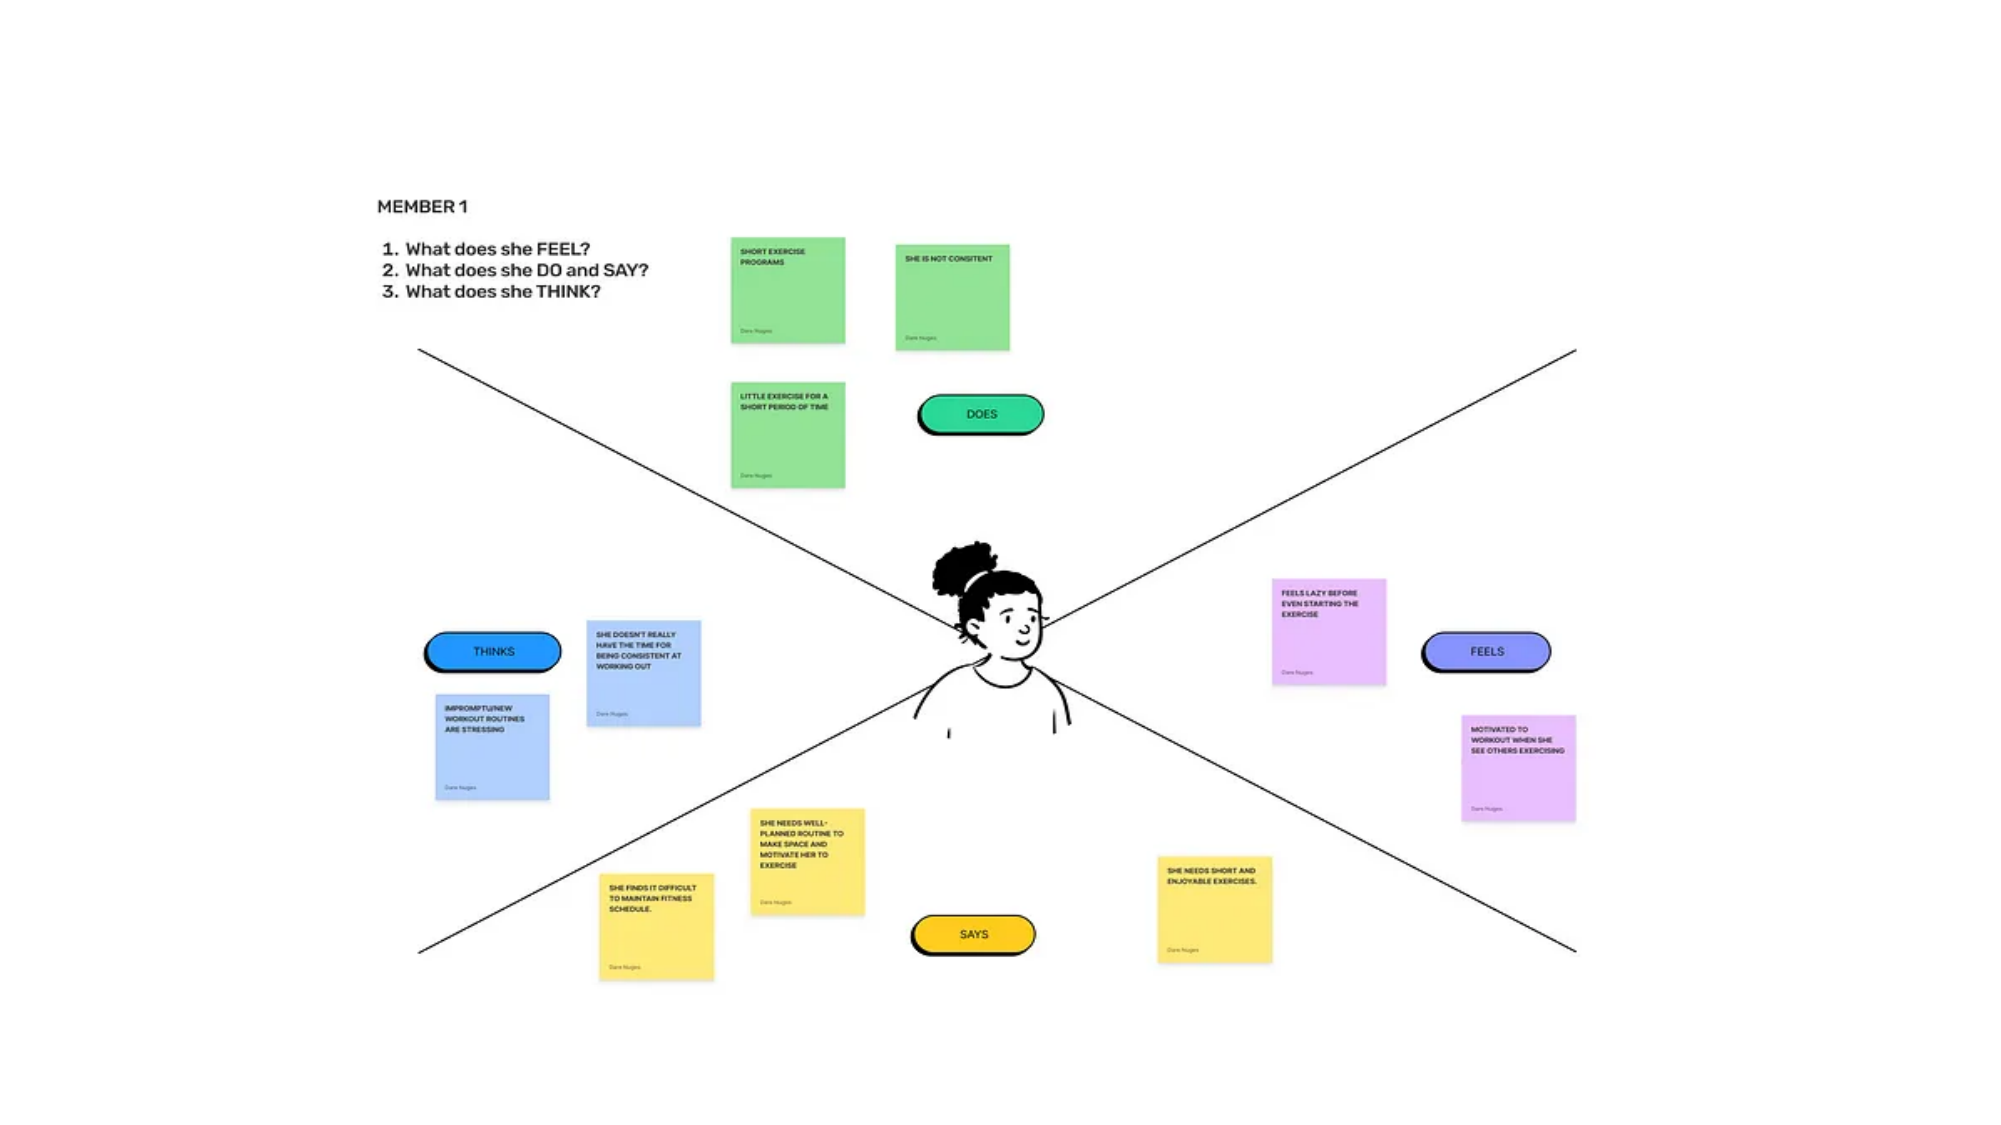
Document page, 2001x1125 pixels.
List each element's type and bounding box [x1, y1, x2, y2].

picture [304, 163, 1689, 1079]
